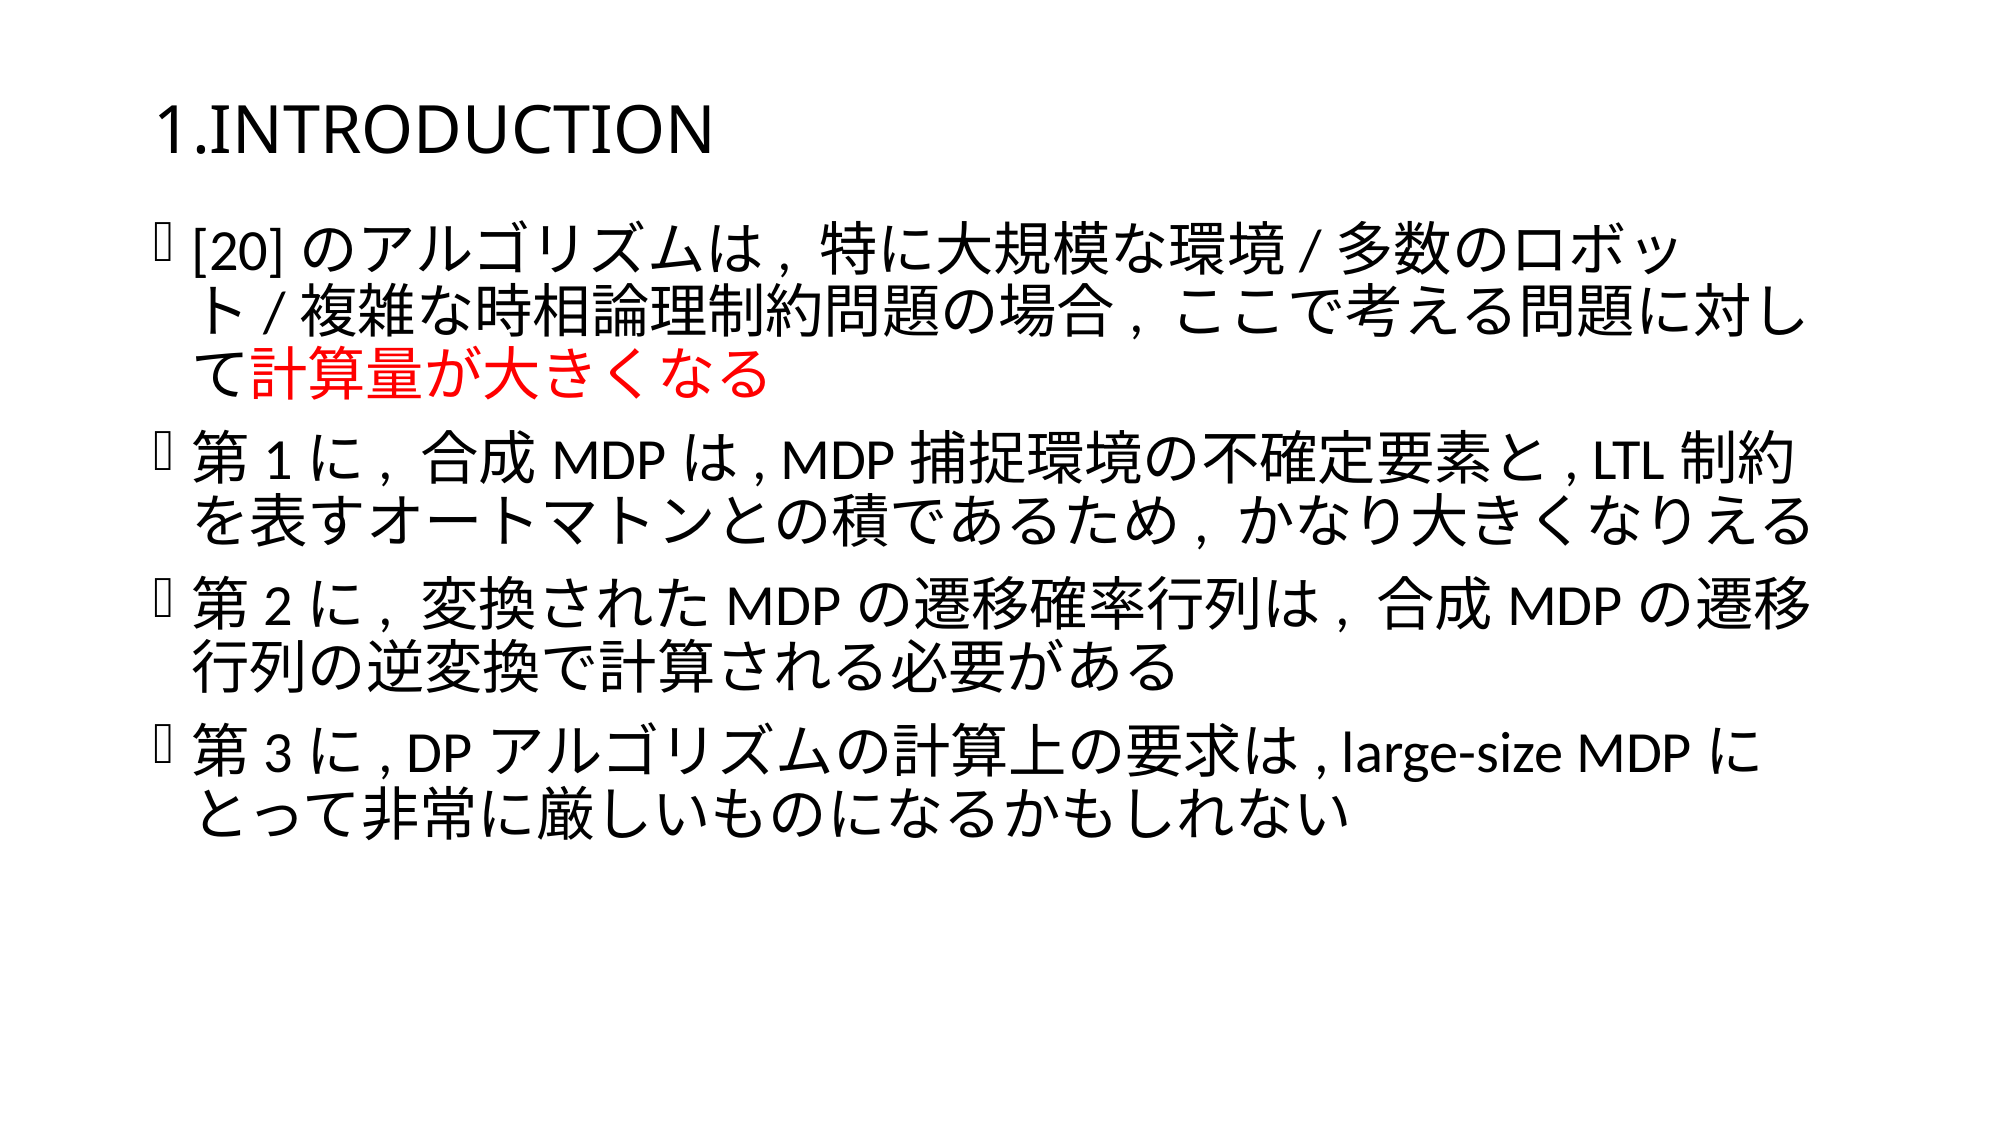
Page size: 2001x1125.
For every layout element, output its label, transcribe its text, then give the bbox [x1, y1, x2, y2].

list [20]のアルゴリズムは, 特に大規模な環境/多数のロボット/複雑な時相論理制約問題の場合, ここで考える問題に対して計算量が大きくなる 第1に, 合成MDPは, MDP捕捉環境の不確定要素と, LTL制約を表すオートマトンとの積であるため, かなり大きくなりえる 第2に, 変換されたMDPの遷移確率行列は, 合成MDPの遷移行列の逆変換で計算される必要がある 第3に, DPアルゴリズムの計算上の要求は, large-size MDPにとって非常に厳しいものになるかもしれない [138, 212, 1864, 1125]
title 1.INTRODUCTION [138, 23, 1864, 212]
